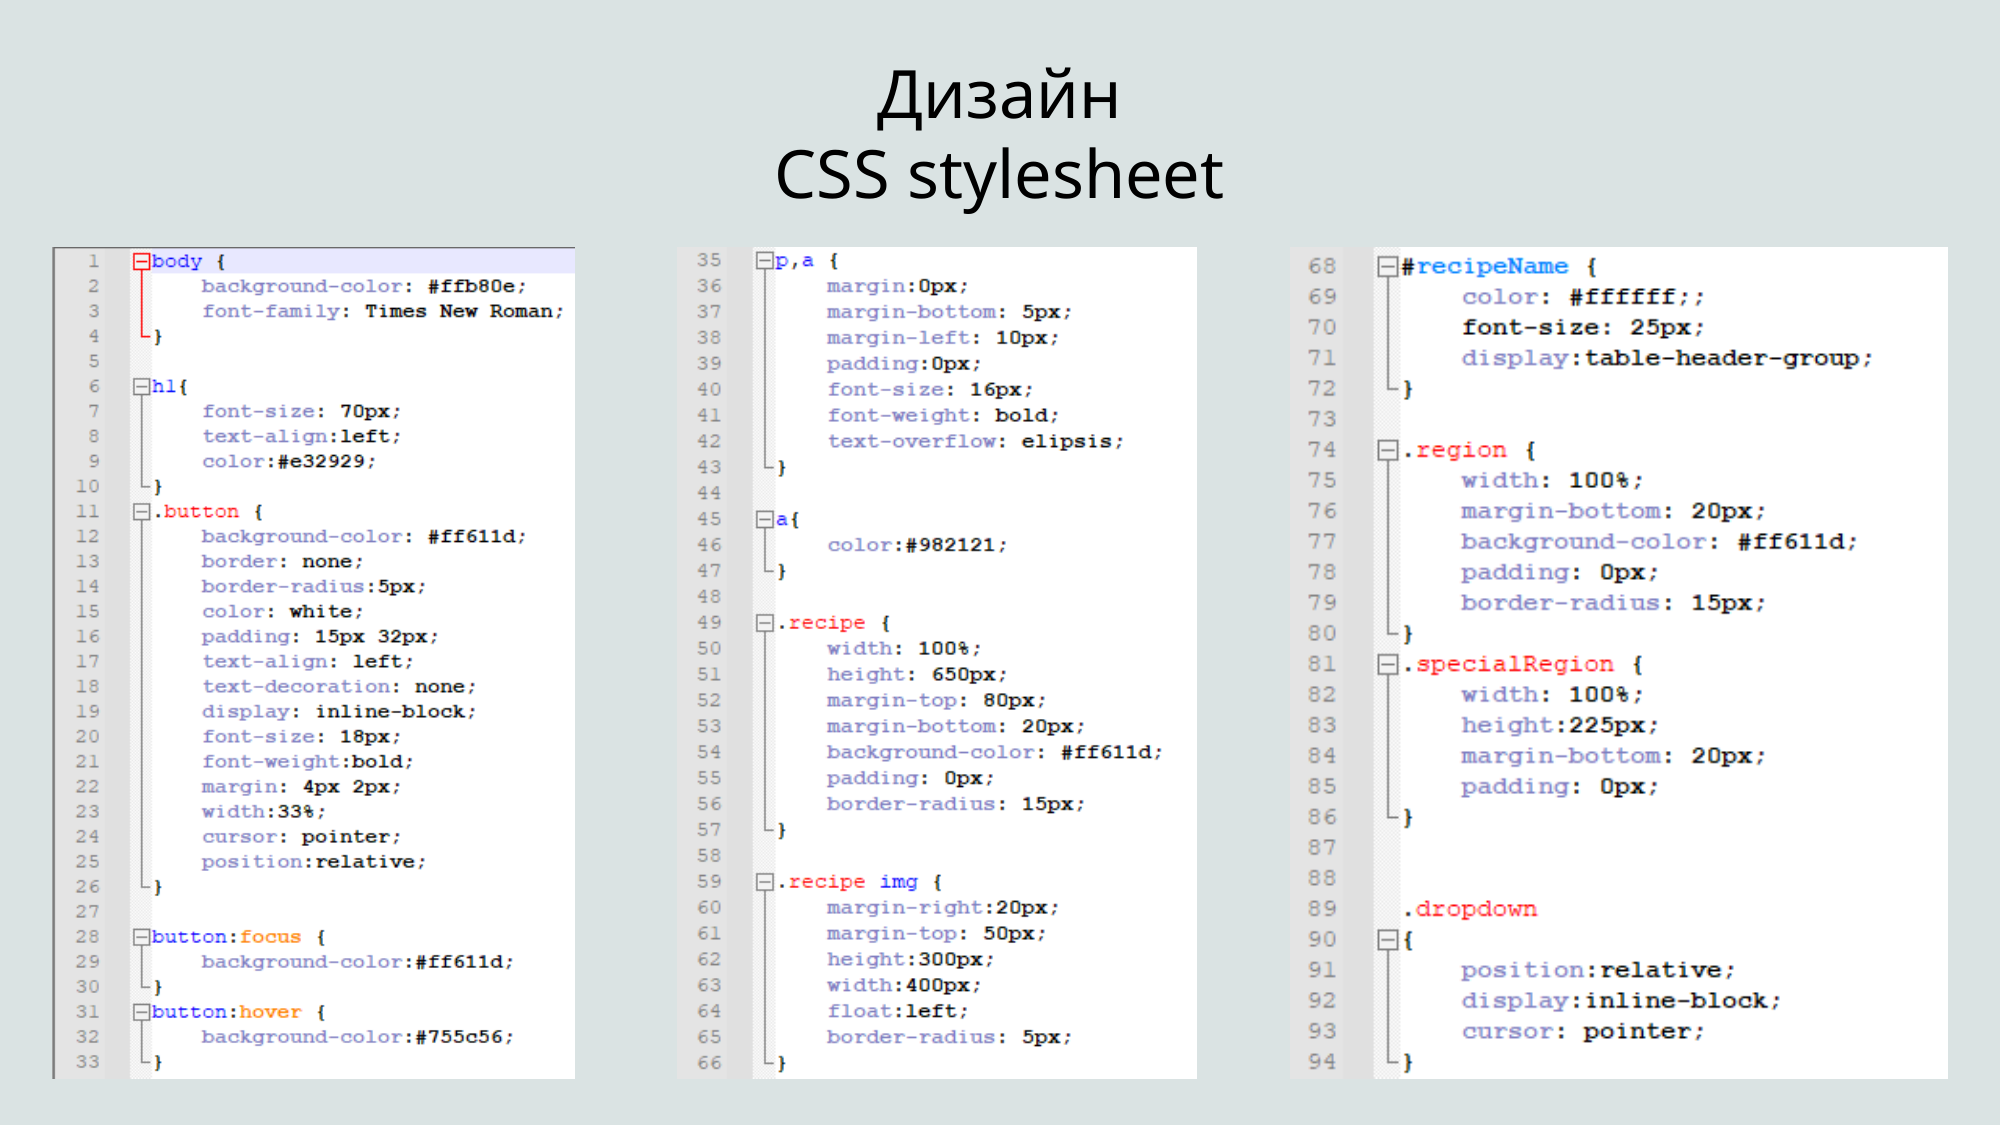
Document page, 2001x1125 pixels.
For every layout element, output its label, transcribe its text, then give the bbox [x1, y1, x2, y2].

title Дизайн CSS stylesheet [162, 36, 1838, 220]
picture [677, 246, 1198, 1079]
picture [1289, 246, 1948, 1079]
picture [52, 246, 575, 1079]
